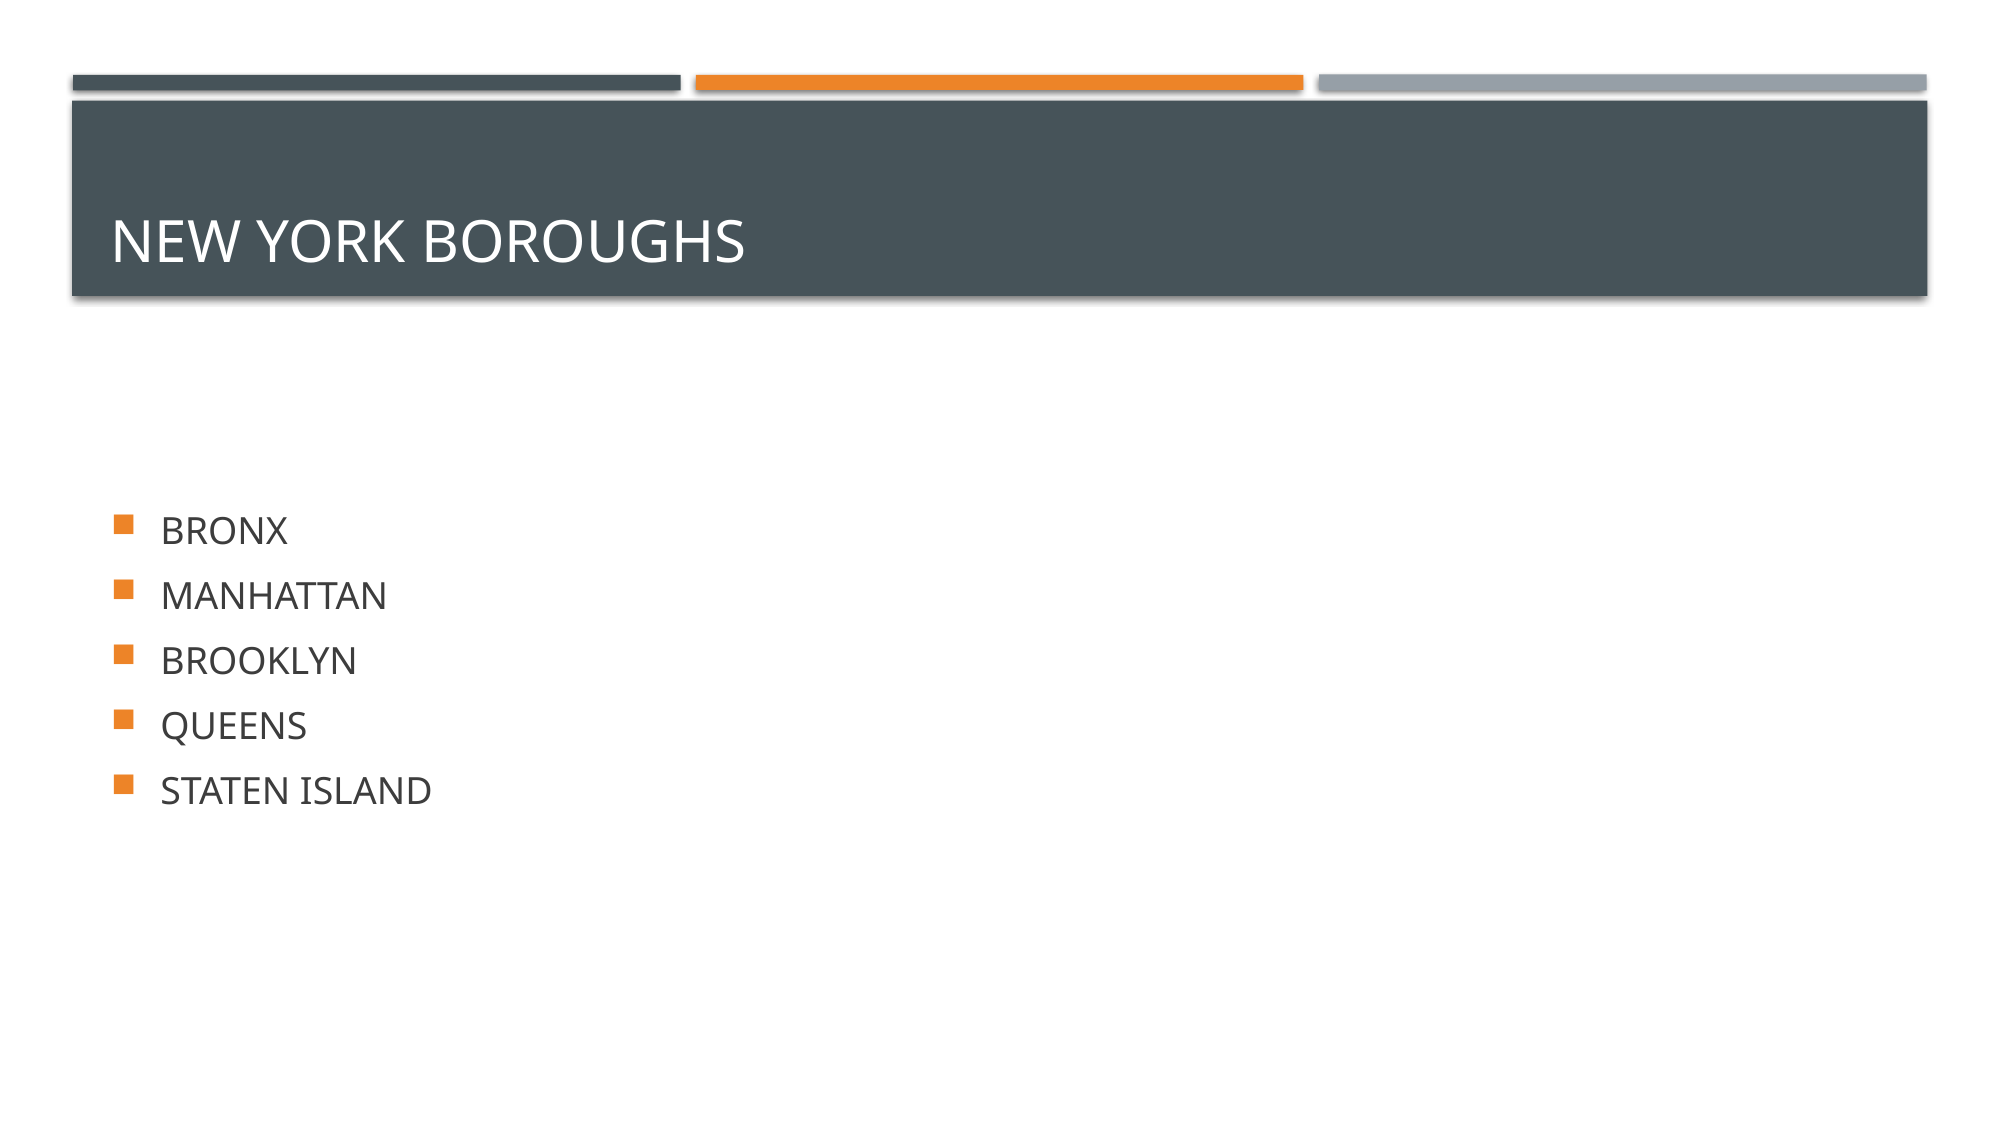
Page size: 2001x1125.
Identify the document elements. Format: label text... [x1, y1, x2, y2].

list BRONX MANHATTAN BROOKLYN QUEENS STATEN ISLAND [95, 357, 1905, 962]
title New York Boroughs [95, 115, 1905, 282]
